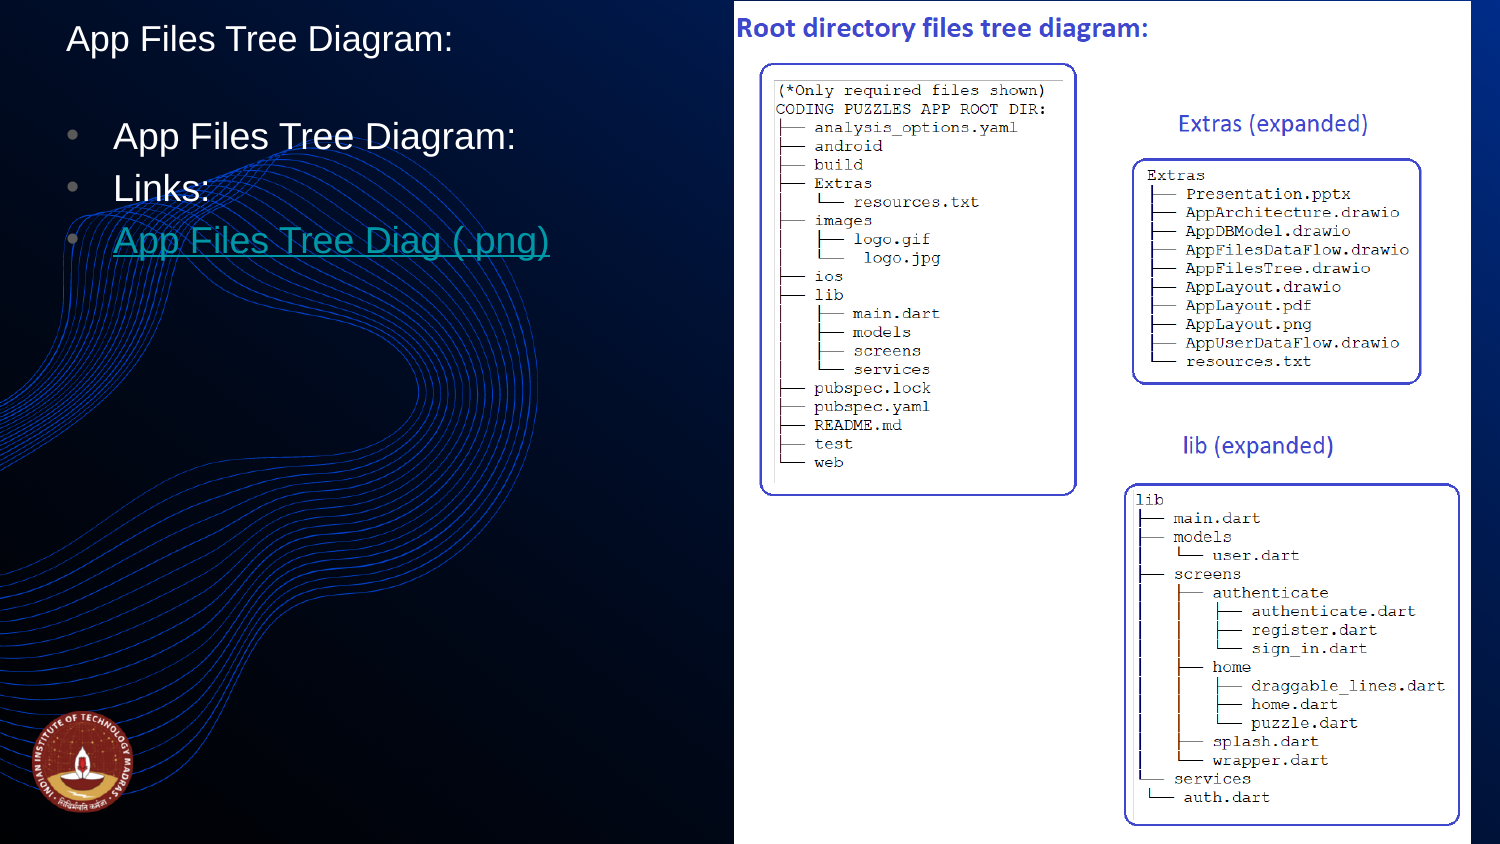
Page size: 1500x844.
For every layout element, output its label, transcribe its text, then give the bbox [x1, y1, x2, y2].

title App Files Tree Diagram: [51, 0, 732, 74]
list App Files Tree Diagram: Links: App Files Tree Diag (.png) [51, 90, 728, 844]
picture [0, 0, 1500, 844]
